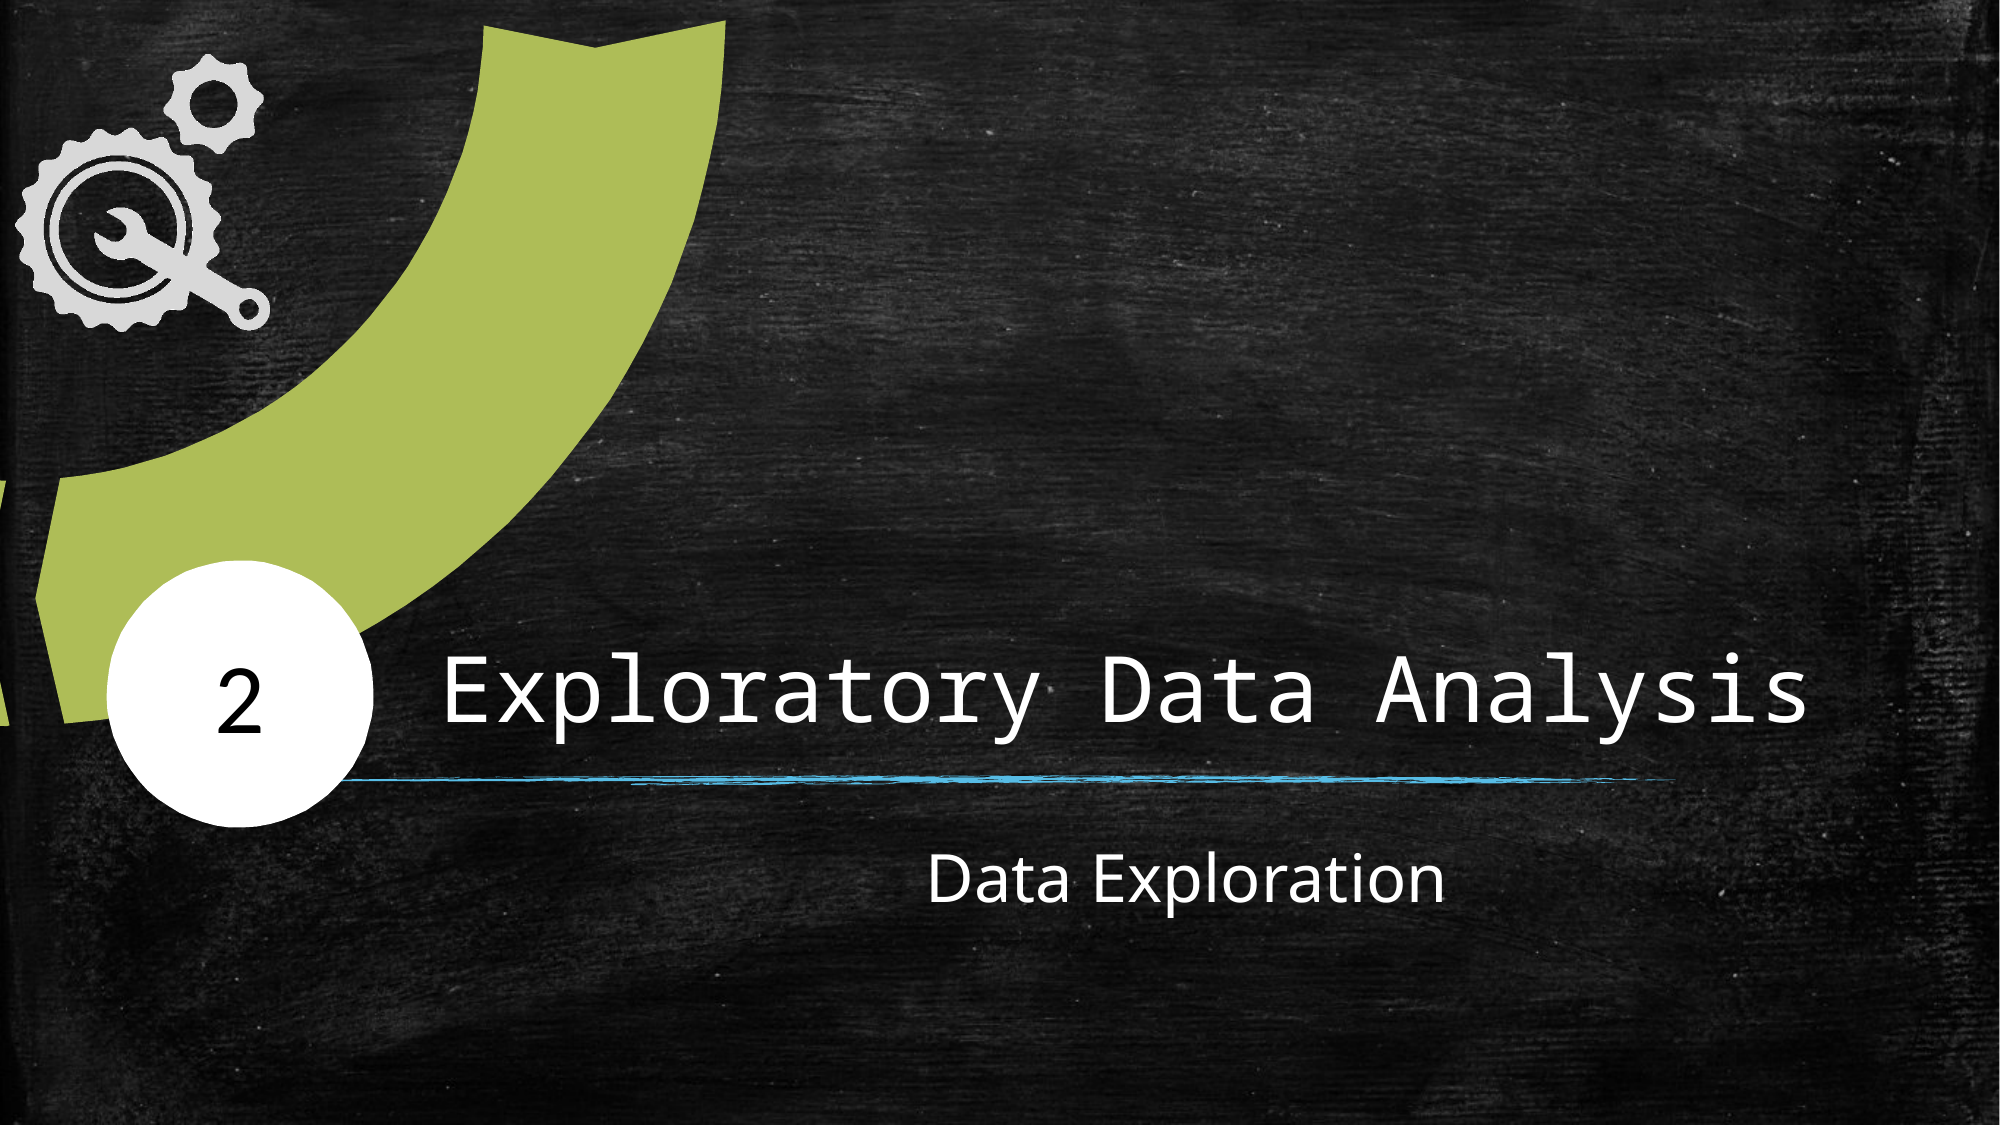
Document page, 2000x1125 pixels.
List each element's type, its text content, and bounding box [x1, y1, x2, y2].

title Exploratory Data Analysis [838, 312, 1950, 750]
list Data Exploration [424, 837, 1950, 1013]
picture [15, 54, 270, 332]
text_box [0, 0, 838, 828]
